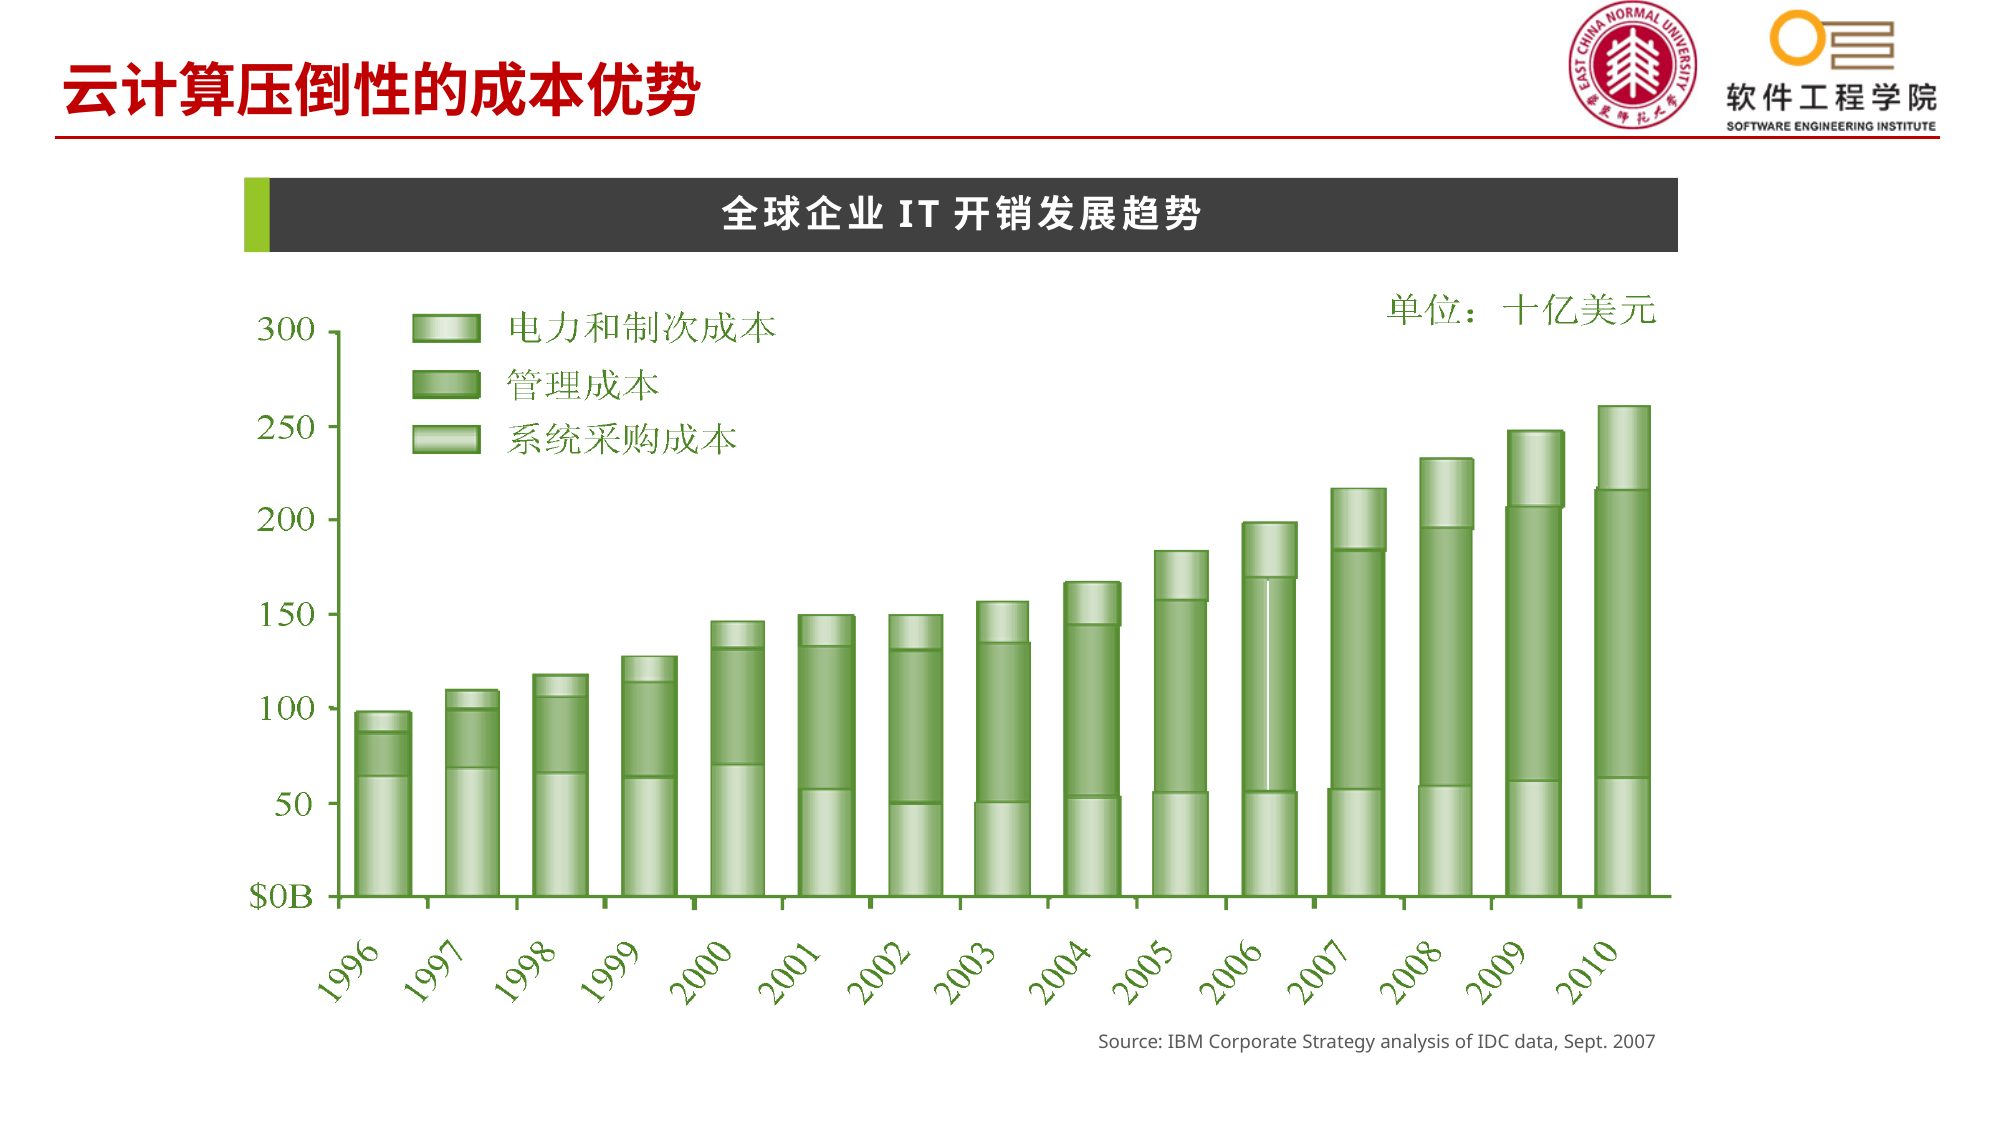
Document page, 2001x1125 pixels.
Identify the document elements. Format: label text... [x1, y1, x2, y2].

text_box 云计算压倒性的成本优势 [47, 46, 1541, 131]
picture [1566, 0, 1953, 131]
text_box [219, 177, 1721, 1061]
